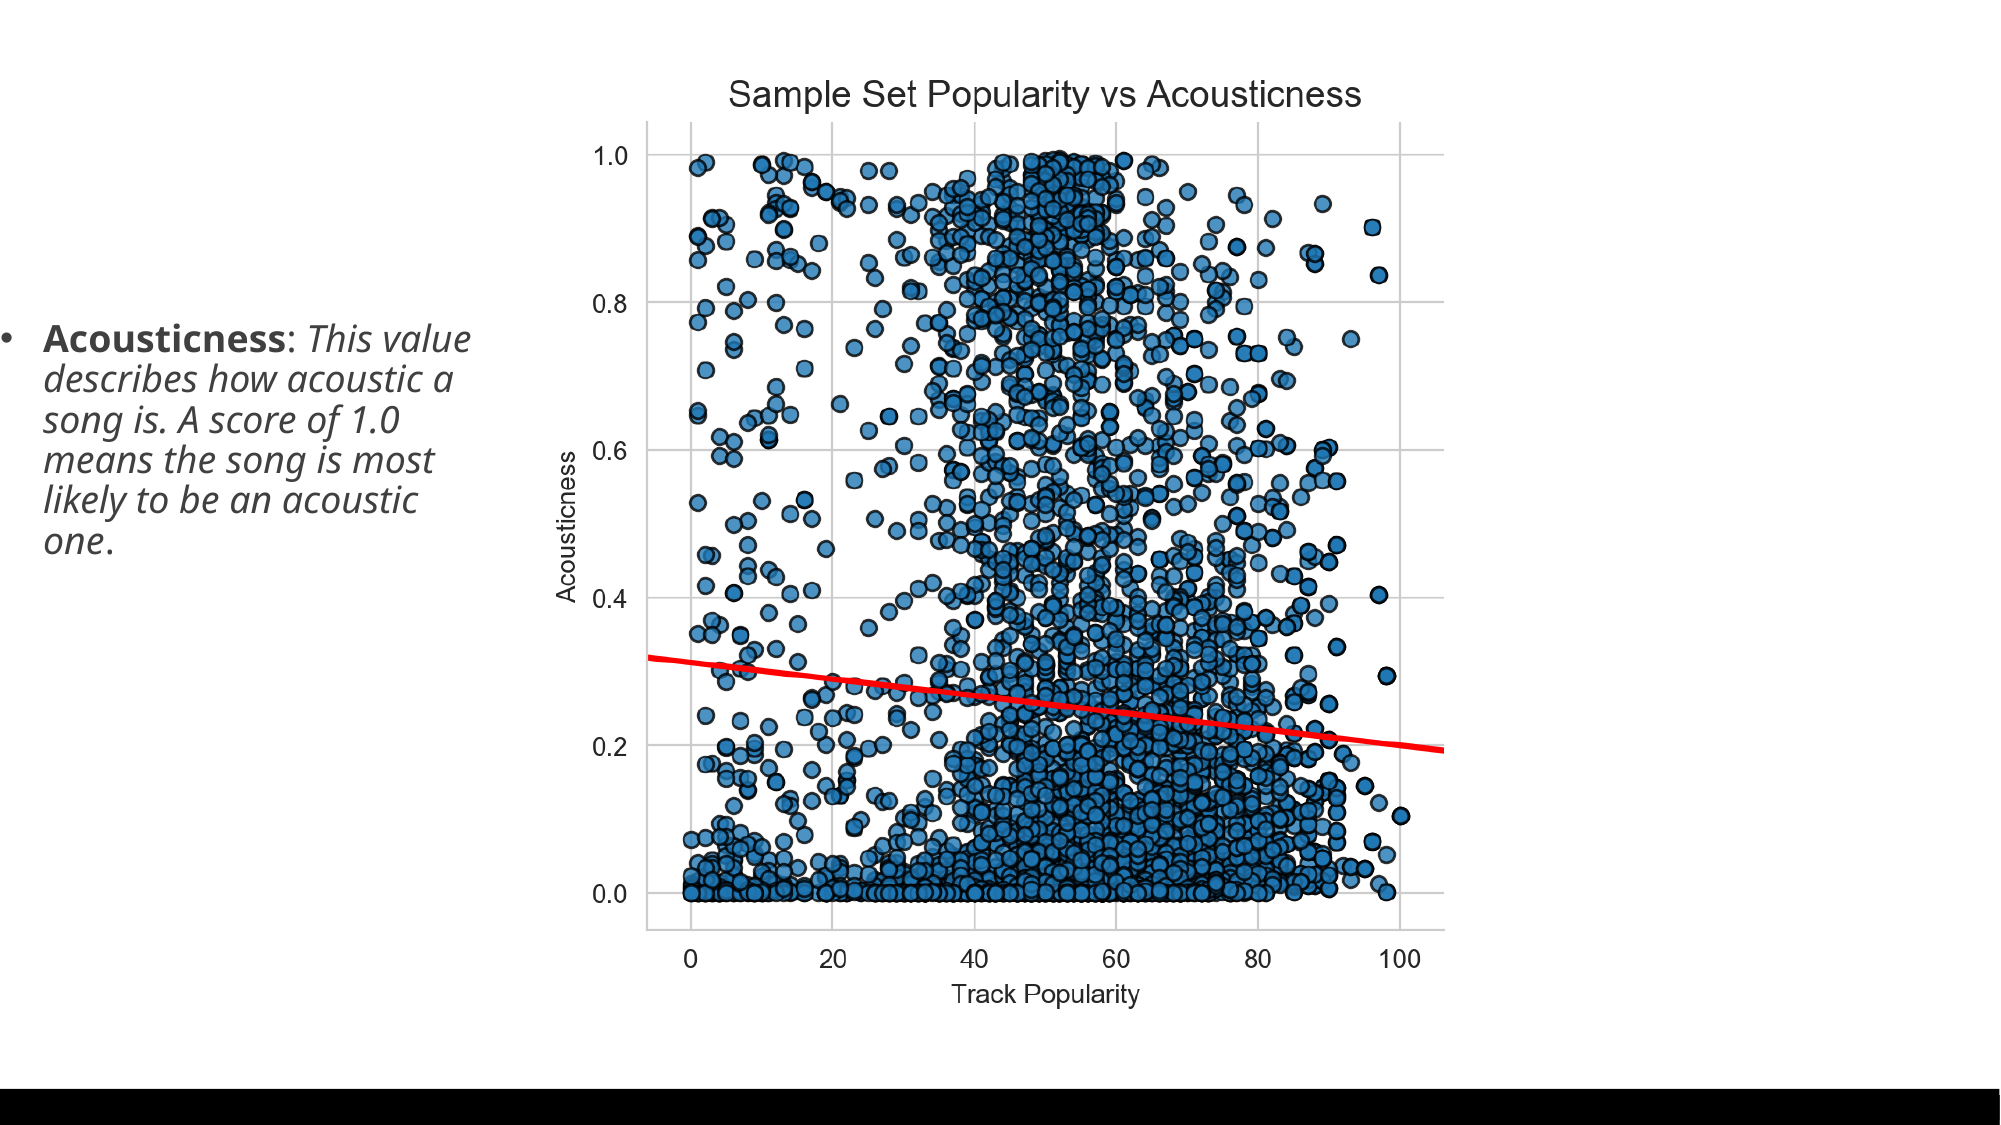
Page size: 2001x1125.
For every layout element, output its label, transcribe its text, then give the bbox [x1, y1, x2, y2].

text_box [0, 1088, 2000, 1125]
picture [538, 61, 1462, 1026]
list Acousticness: This value describes how acoustic a song is. A score of 1.0 means the song is most likely to be an acoustic one. [0, 319, 492, 766]
